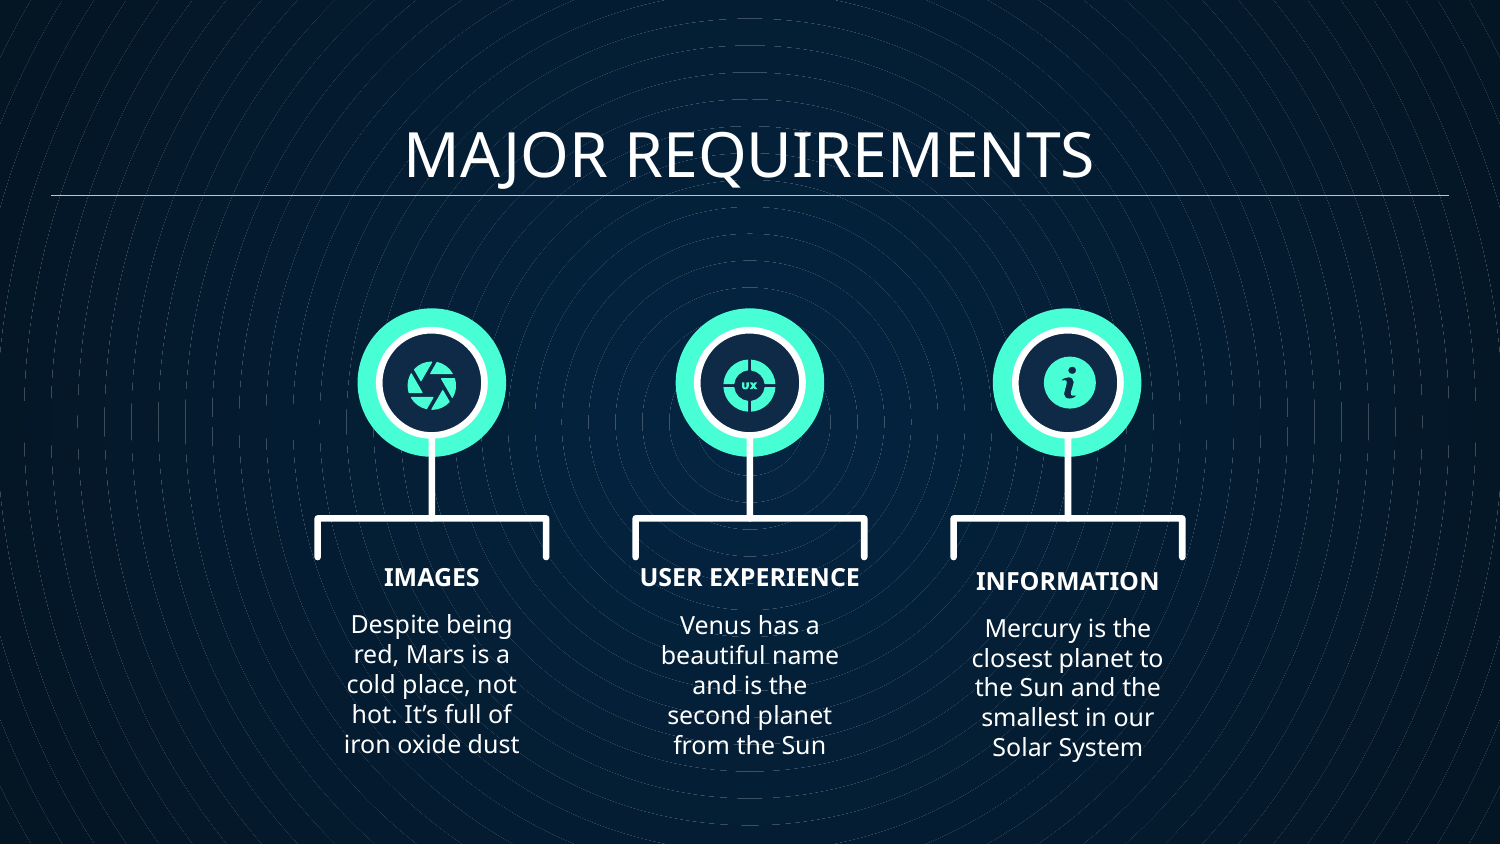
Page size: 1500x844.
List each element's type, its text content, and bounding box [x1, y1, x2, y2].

text_box [632, 515, 748, 561]
subtitle Despite being red, Mars is a cold place, not hot. It’s full of iron oxide dust [317, 607, 547, 677]
text_box [701, 334, 799, 432]
title MAJOR REQUIREMENTS [51, 105, 1449, 195]
text_box [675, 308, 825, 457]
text_box [1012, 326, 1124, 439]
text_box [383, 334, 481, 432]
text_box [375, 326, 488, 439]
subtitle Venus has a beautiful name and is the second planet from the Sun [635, 607, 865, 678]
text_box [723, 359, 776, 412]
text_box [314, 515, 430, 561]
text_box [746, 439, 754, 522]
text_box [434, 515, 550, 561]
text_box [1070, 515, 1186, 561]
text_box [1019, 334, 1117, 432]
text_box [1064, 439, 1072, 522]
title INFORMATION [897, 577, 1239, 611]
text_box [357, 308, 507, 457]
text_box [950, 515, 1066, 561]
text_box [992, 308, 1142, 457]
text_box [407, 361, 457, 411]
subtitle Mercury is the closest planet to the Sun and the smallest in our Solar System [953, 611, 1183, 680]
text_box [1043, 356, 1096, 409]
title MAJOR REQUIREMENTS [51, 202, 1449, 206]
title IMAGES [261, 574, 603, 607]
text_box [752, 515, 868, 561]
text_box [428, 439, 436, 522]
text_box [693, 326, 806, 439]
title USER EXPERIENCE [603, 574, 921, 607]
